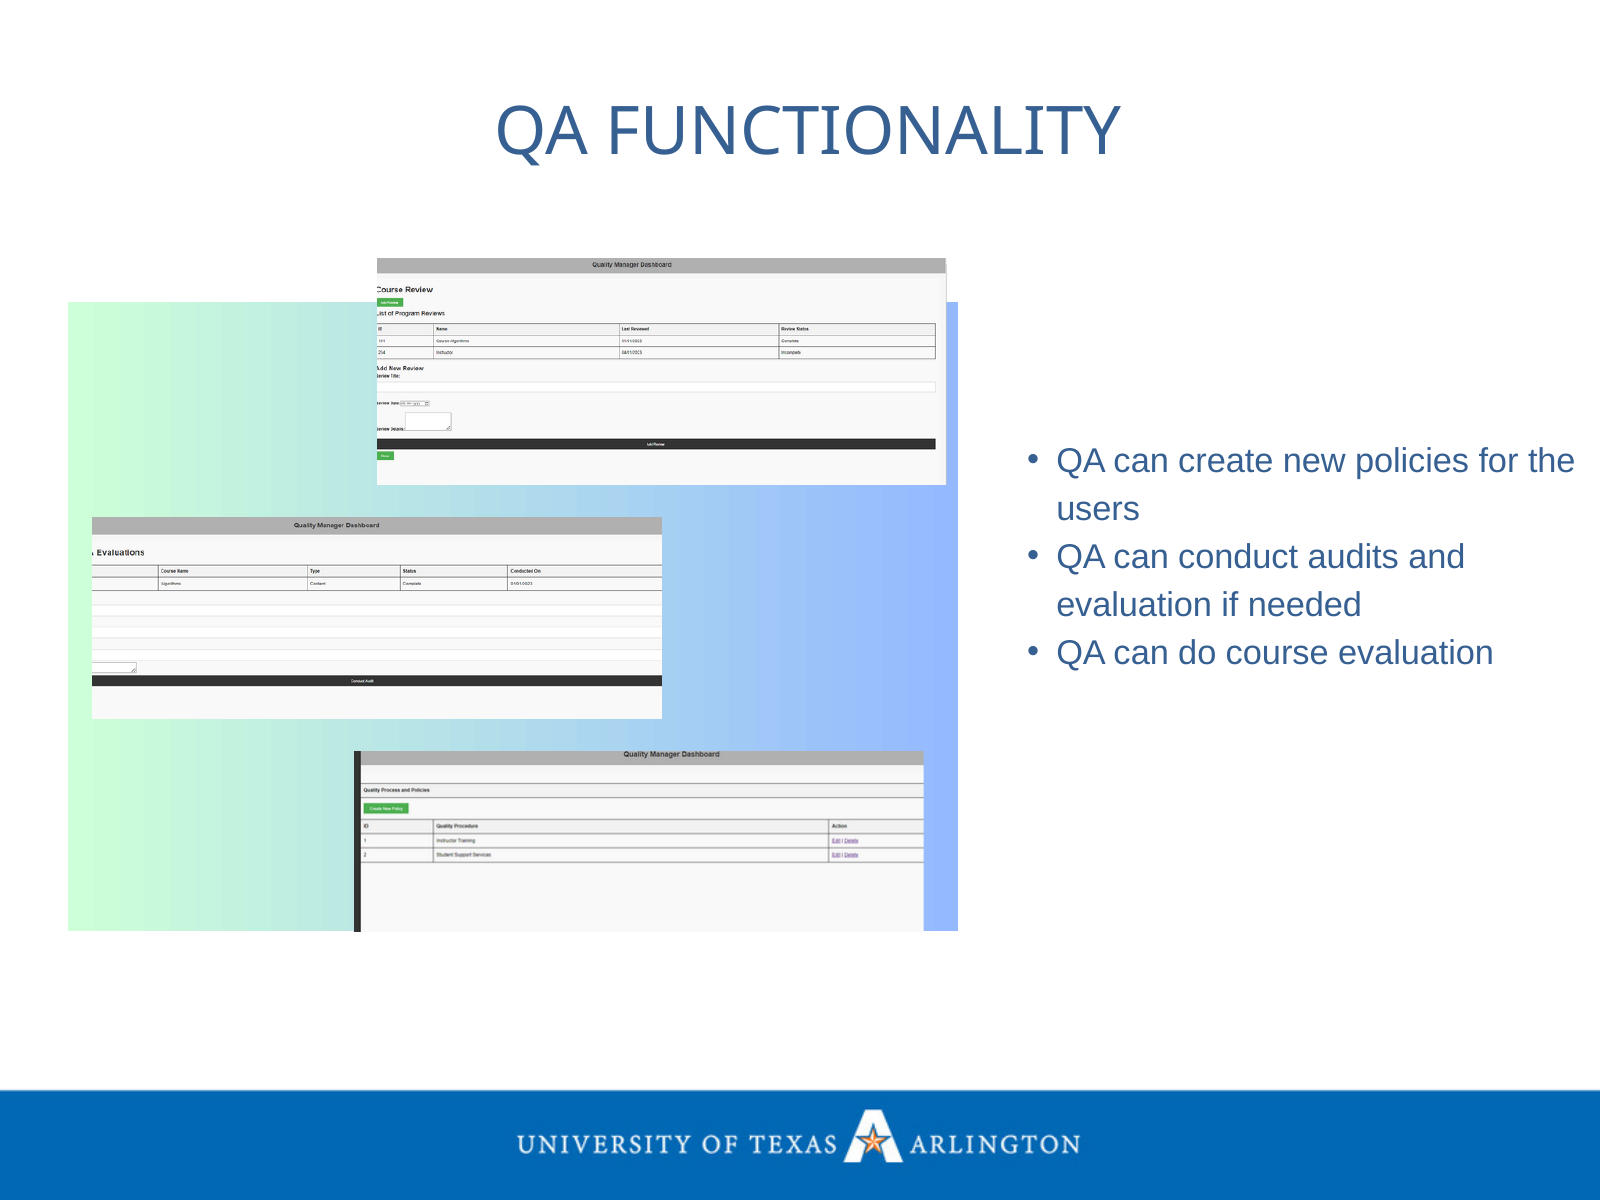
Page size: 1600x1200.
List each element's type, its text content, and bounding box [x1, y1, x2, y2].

text_box [377, 258, 947, 300]
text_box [67, 301, 959, 932]
text_box [0, 0, 1600, 1200]
text_box QA can create new policies for the users QA can conduct audits and evaluation if needed QA can do course evaluation [997, 430, 1600, 672]
text_box QA FUNCTIONALITY [248, 87, 1368, 168]
